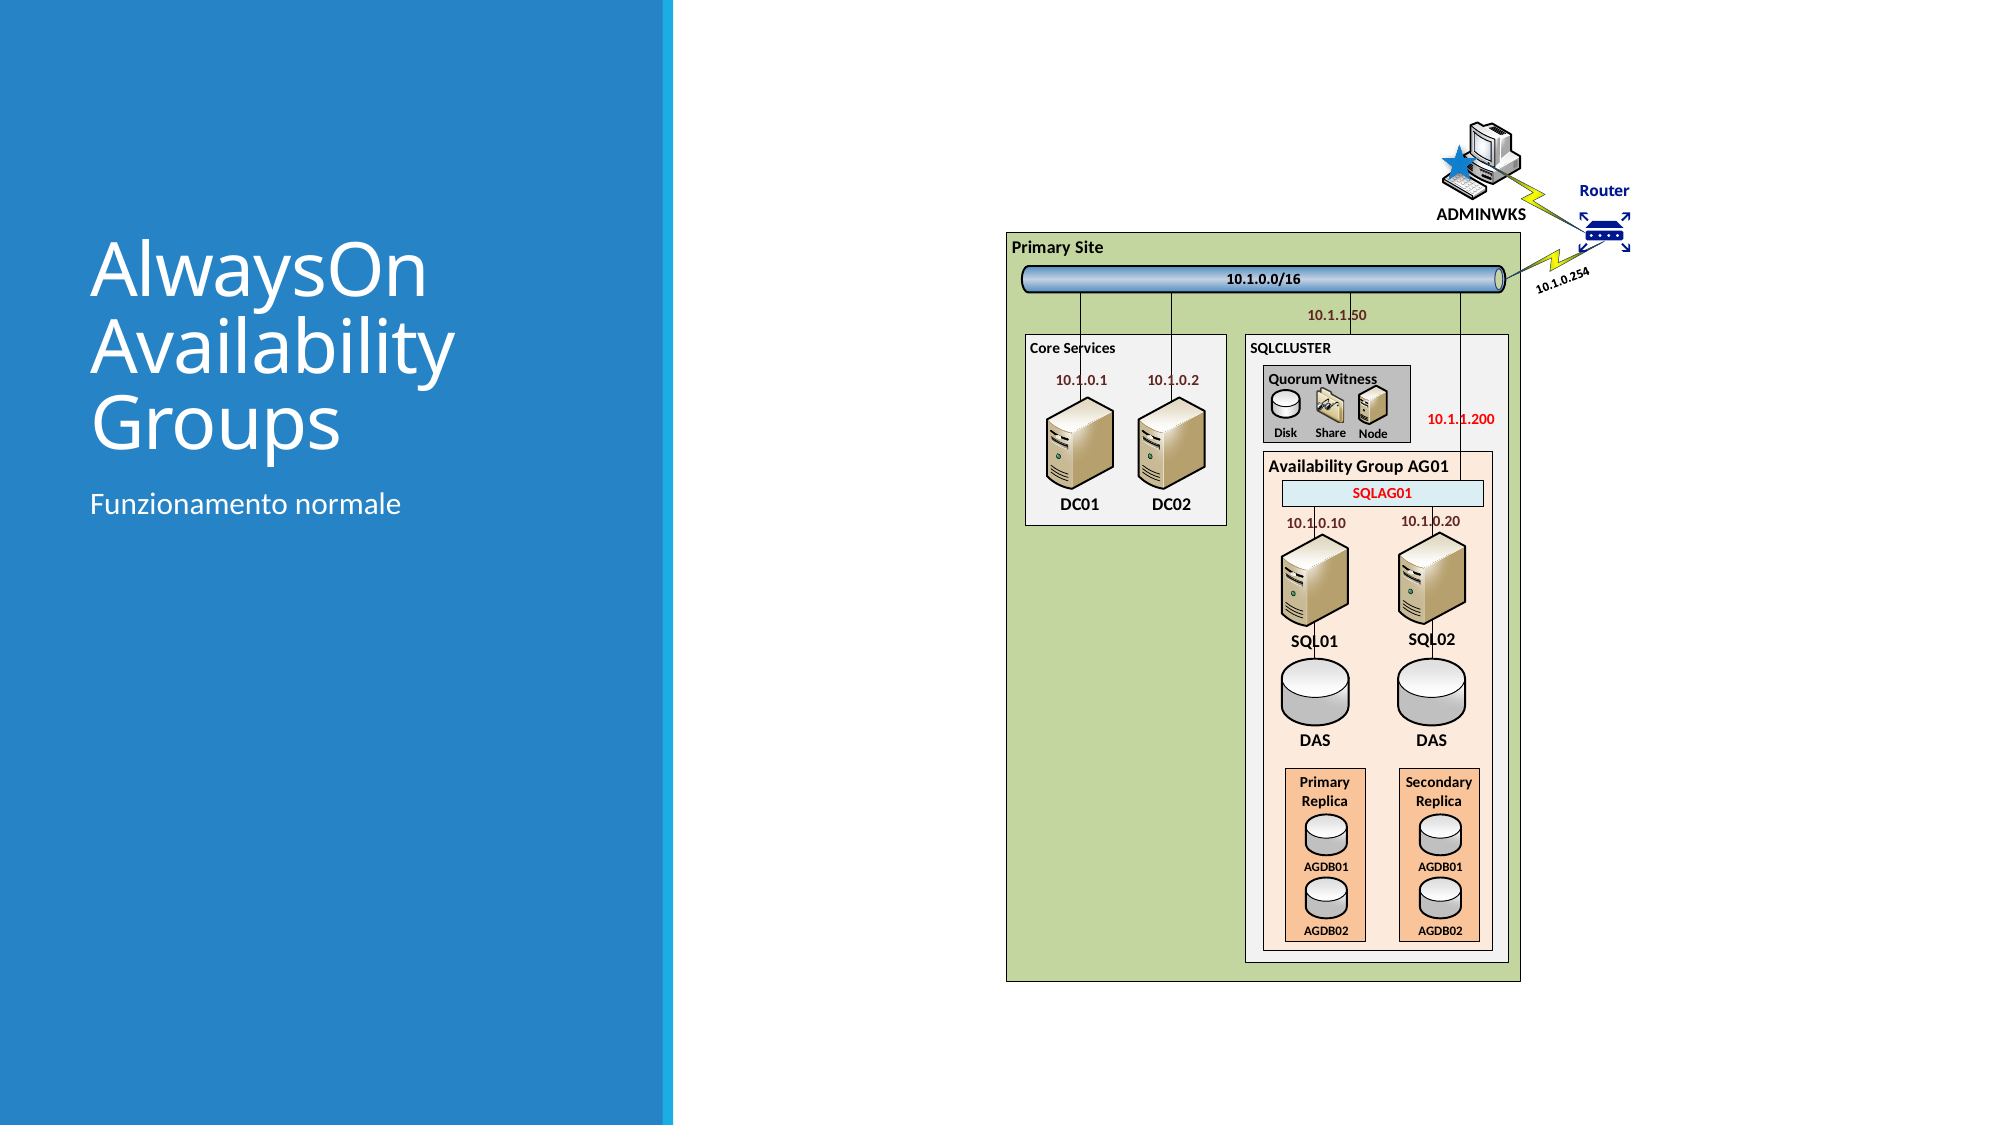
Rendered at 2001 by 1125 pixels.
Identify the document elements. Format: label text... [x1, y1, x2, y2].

picture [1282, 766, 1367, 946]
title AlwaysOn Availability Groups [75, 97, 600, 473]
picture [1396, 766, 1485, 946]
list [1000, 119, 1638, 984]
list Funzionamento normale [75, 479, 600, 1035]
